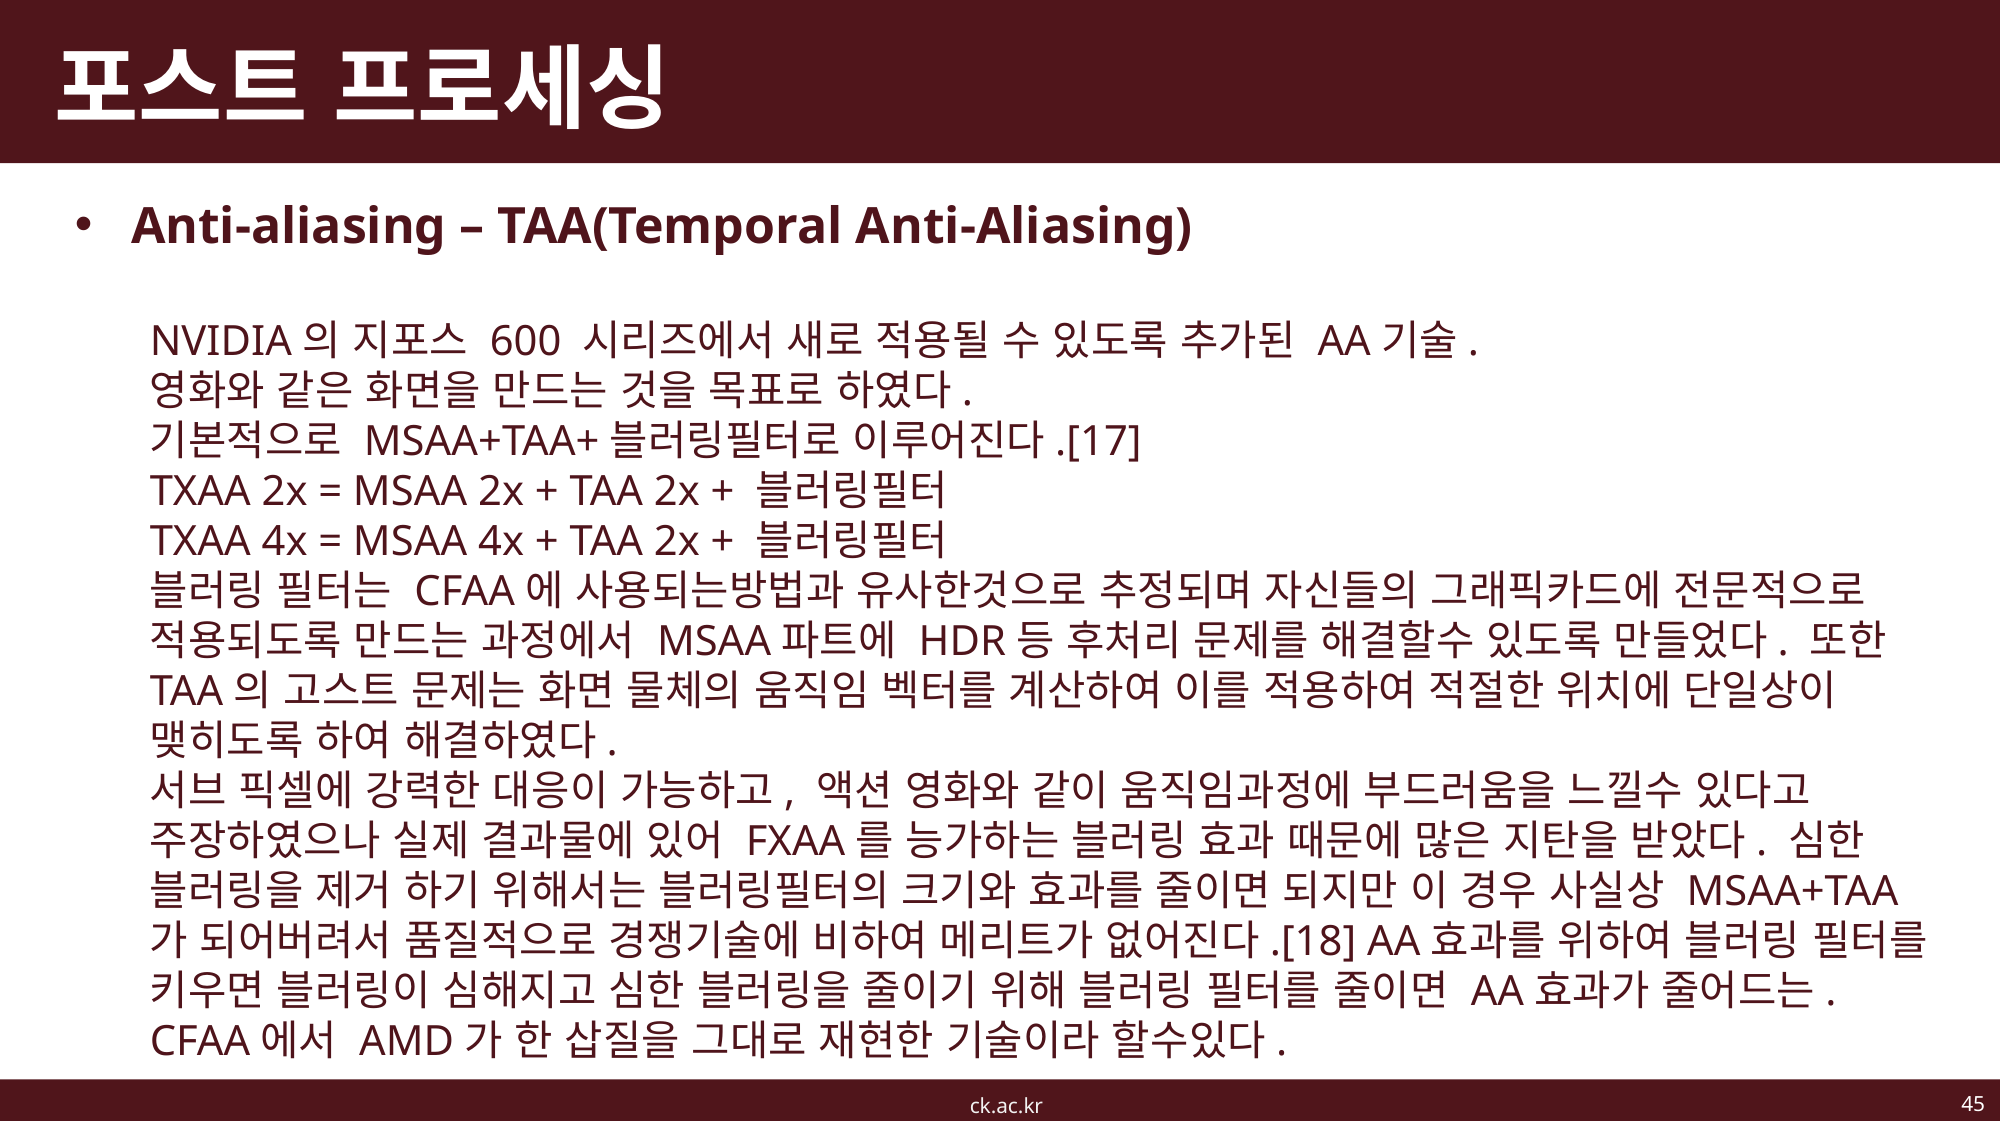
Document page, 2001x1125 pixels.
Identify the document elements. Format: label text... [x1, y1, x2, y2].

slide_number 45 [1911, 1083, 2000, 1125]
title 포스트 프로세싱 [39, 34, 1289, 149]
text_box Anti-aliasing – TAA(Temporal Anti-Aliasing) NVIDIA의 지포스 600 시리즈에서 새로 적용될 수 있도록 추가된 AA기술. 영화와 같은 화면을 만드는 것을 목표로 하였다. 기본적으로 MSAA+TAA+블러링필터로 이루어진다.[17] TXAA 2x = MSAA 2x + TAA 2x + 블러링필터 TXAA 4x = MSAA 4x + TAA 2x + 블러링필터 블러링 필터는 CFAA에 사용되는방법과 유사한것으로 추정되며 자신들의 그래픽카드에 전문적으로 적용되도록 만드는 과정에서 MSAA파트에 HDR등 후처리 문제를 해결할수 있도록 만들었다. 또한 TAA의 고스트 문제는 화면 물체의 움직임 벡터를 계산하여 이를 적용하여 적절한 위치에 단일상이 맺히도록 하여 해결하였다. 서브 픽셀에 강력한 대응이 가능하고, 액션 영화와 같이 움직임과정에 부드러움을 느낄수 있다고 주장하였으나 실제 결과물에 있어 FXAA를 능가하는 블러링 효과 때문에 많은 지탄을 받았다. 심한 블러링을 제거 하기 위해서는 블러링필터의 크기와 효과를 줄이면 되지만 이 경우 사실상 MSAA+TAA가 되어버려서 품질적으로 경쟁기술에 비하여 메리트가 없어진다.[18] AA효과를 위하여 블러링 필터를 키우면 블러링이 심해지고 심한 블러링을 줄이기 위해 블러링 필터를 줄이면 AA효과가 줄어드는. CFAA에서 AMD가 한 삽질을 그대로 재현한 기술이라 할수있다. [60, 186, 1953, 1072]
footer ck.ac.kr [949, 1084, 1064, 1125]
